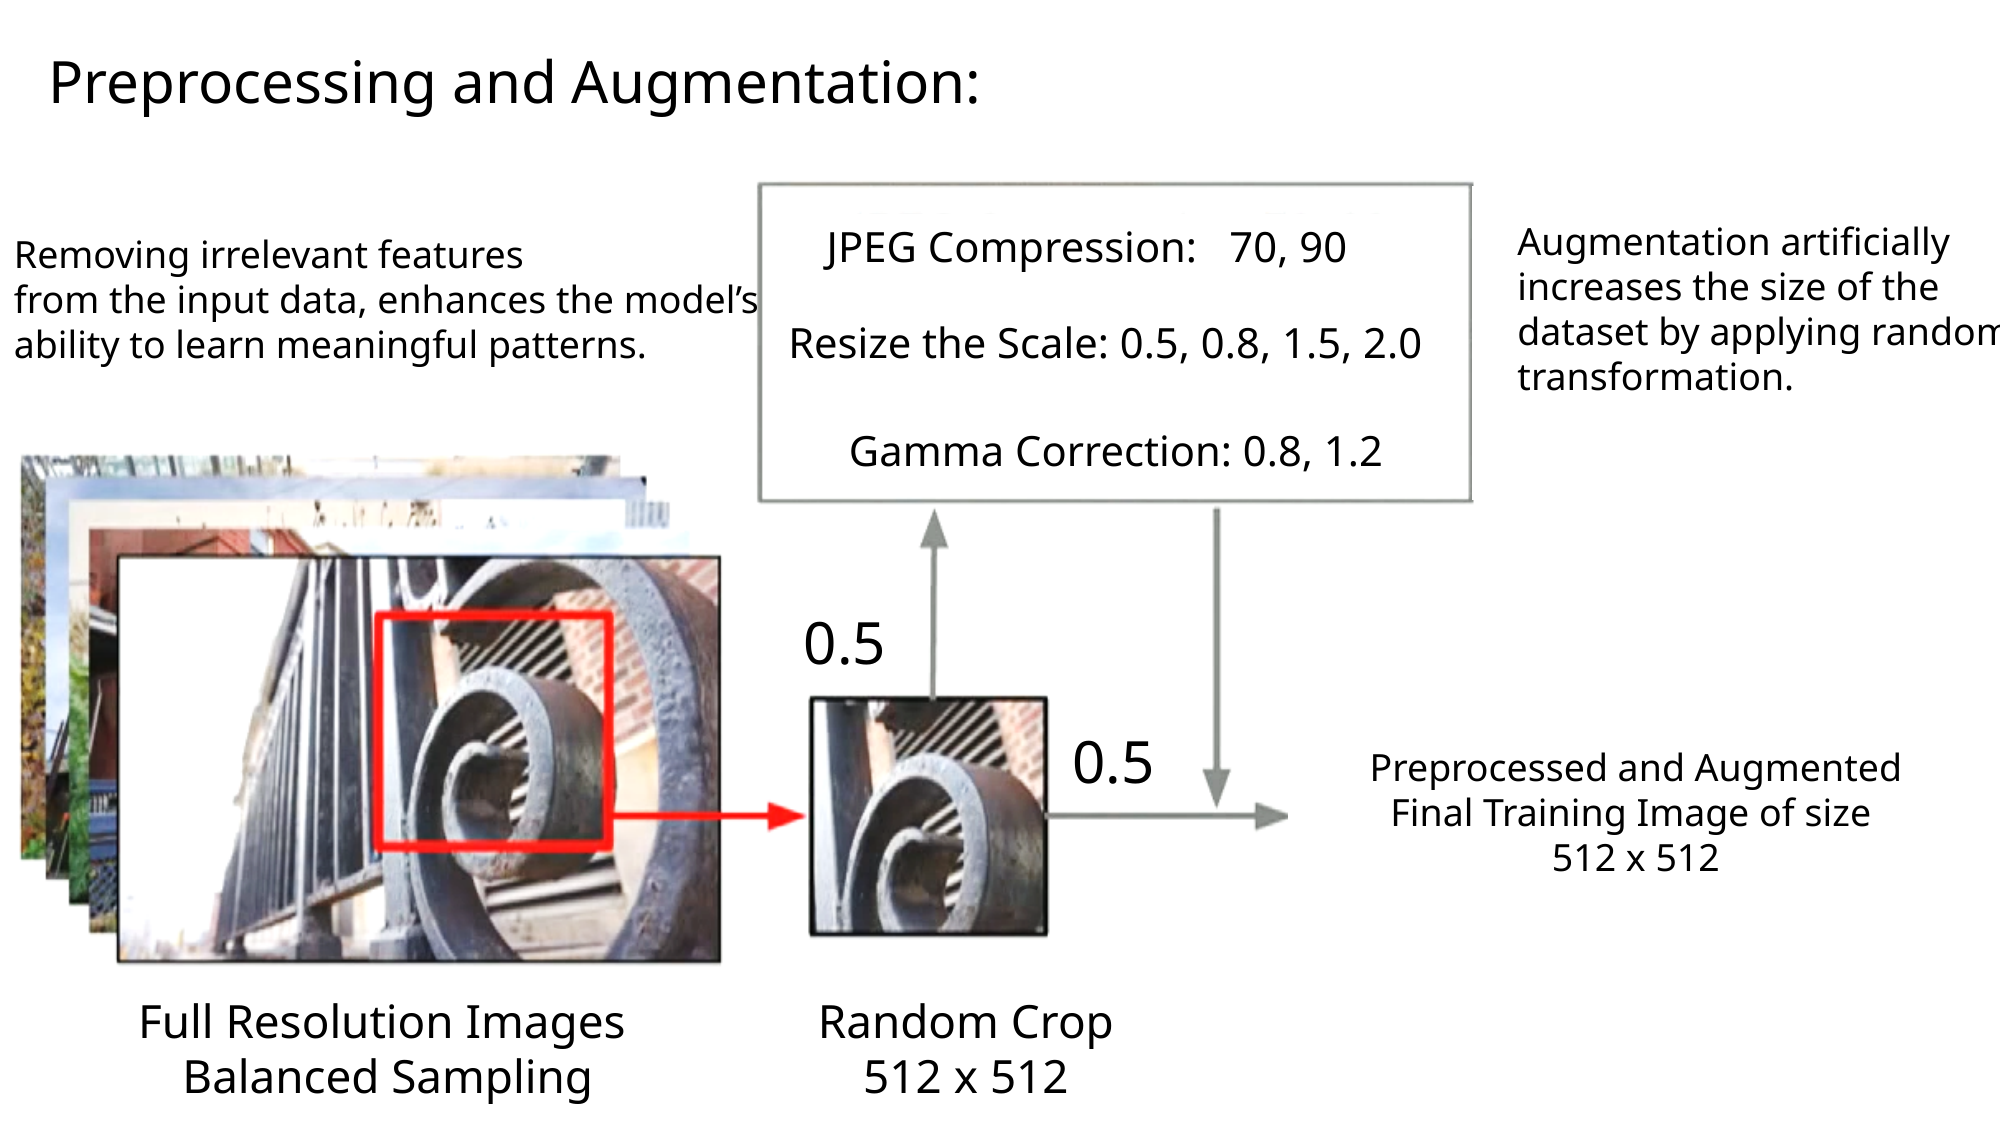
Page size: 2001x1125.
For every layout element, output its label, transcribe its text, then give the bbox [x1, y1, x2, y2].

text_box Augmentation artificially increases the size of the dataset by applying random transformation. [1989, 210, 2000, 406]
text_box Preprocessing and Augmentation: [33, 38, 996, 123]
picture [0, 142, 1989, 1125]
